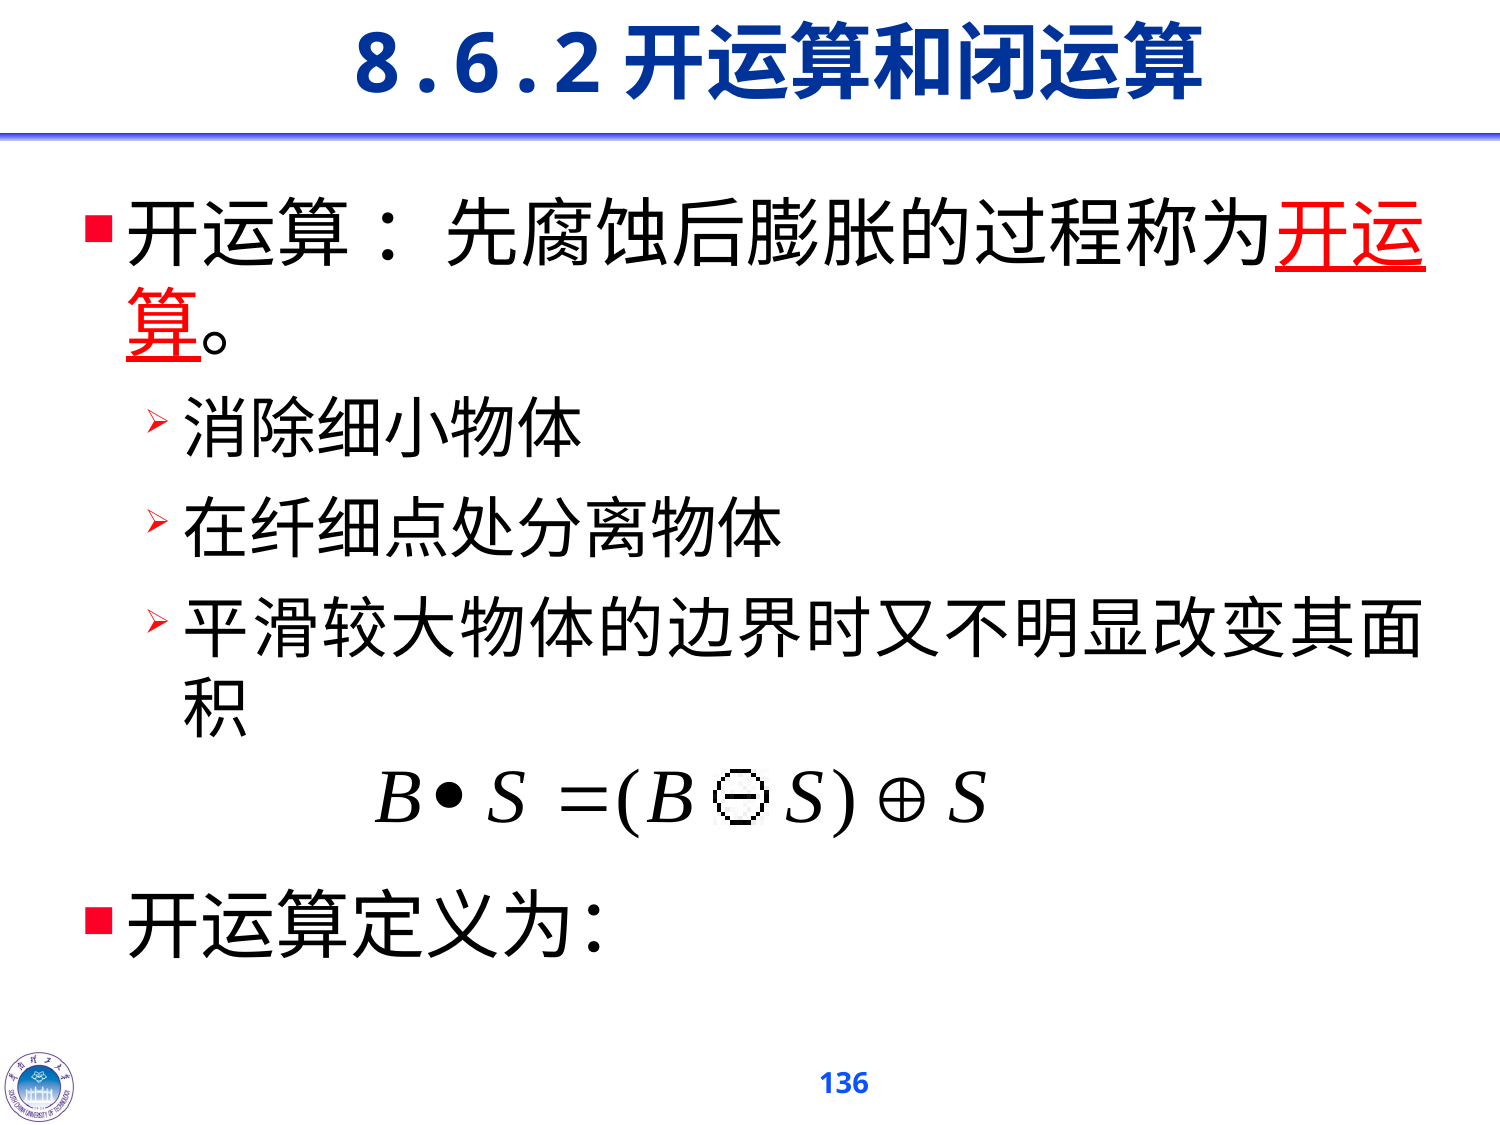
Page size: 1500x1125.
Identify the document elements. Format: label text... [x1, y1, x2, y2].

title 8.6.2开运算和闭运算 [152, 1, 1406, 119]
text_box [359, 751, 1011, 855]
list 开运算 ：先腐蚀后膨胀的过程称为开运算。 消除细小物体 在纤细点处分离物体 平滑较大物体的边界时又不明显改变其面积 开运算定义为： [73, 177, 1442, 1053]
picture [3, 1051, 75, 1123]
